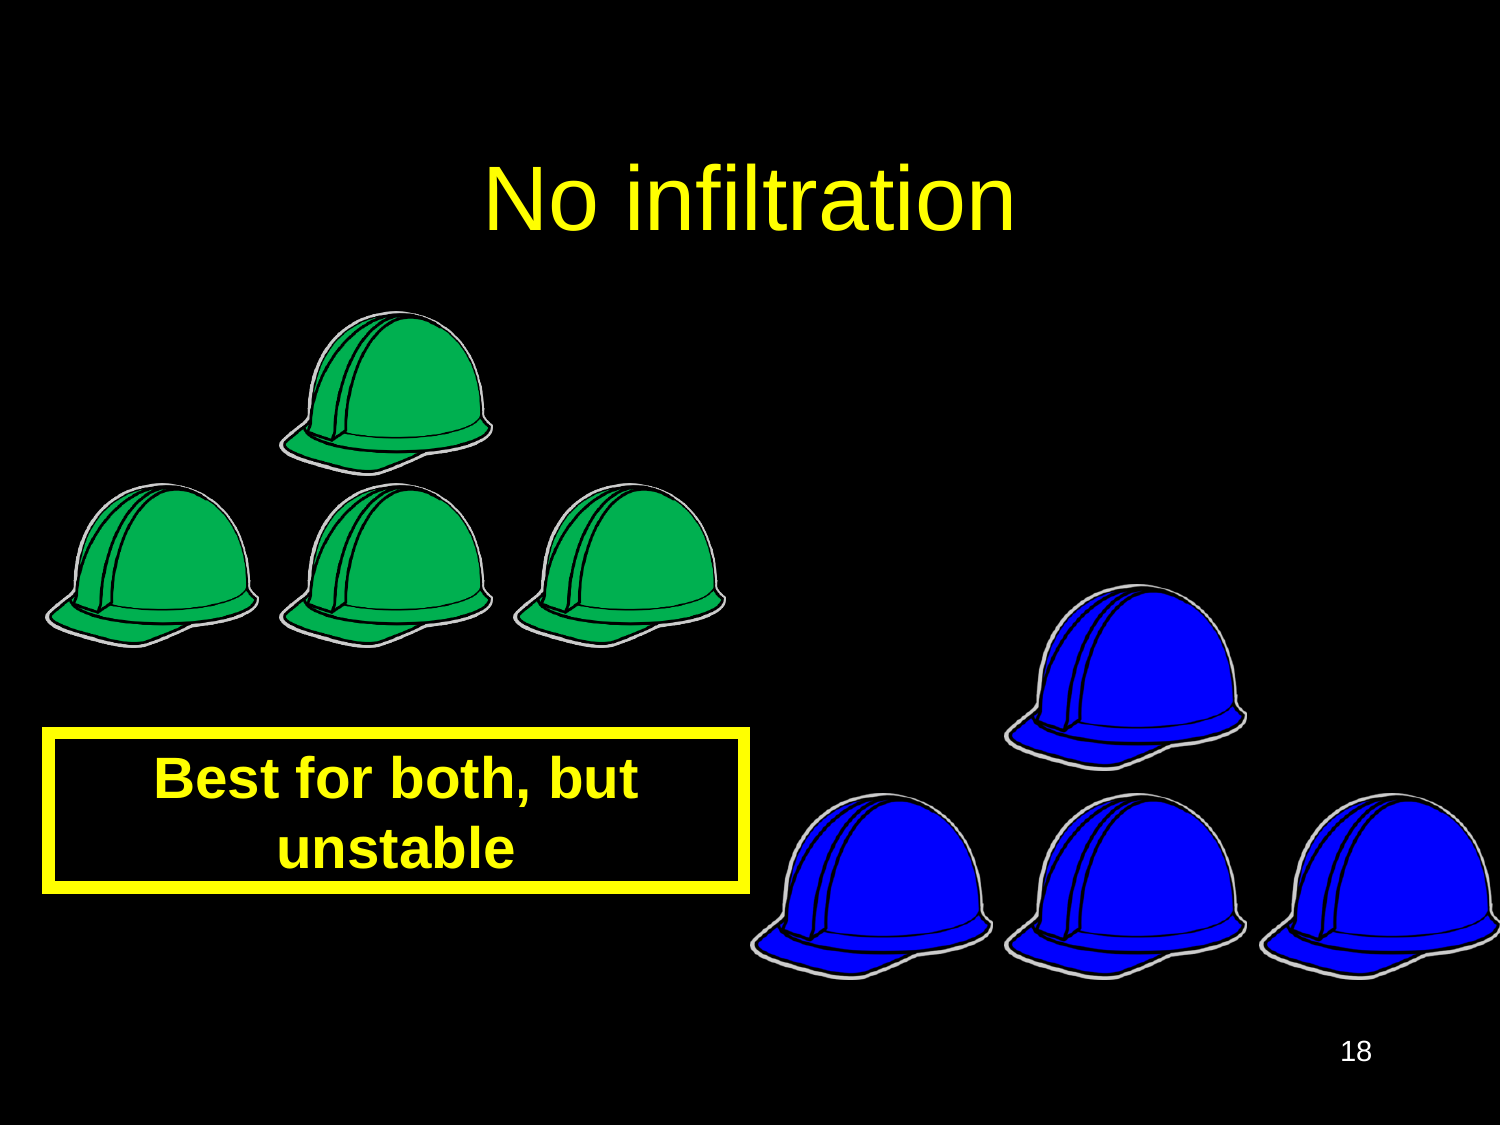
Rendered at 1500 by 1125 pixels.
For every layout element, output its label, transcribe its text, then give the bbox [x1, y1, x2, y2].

text_box Best for both, but unstable [48, 733, 744, 888]
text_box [749, 792, 1500, 980]
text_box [45, 483, 727, 648]
picture [279, 311, 493, 476]
picture [1004, 583, 1248, 772]
slide_number 18 [1074, 1024, 1388, 1101]
title No infiltration [112, 99, 1388, 288]
